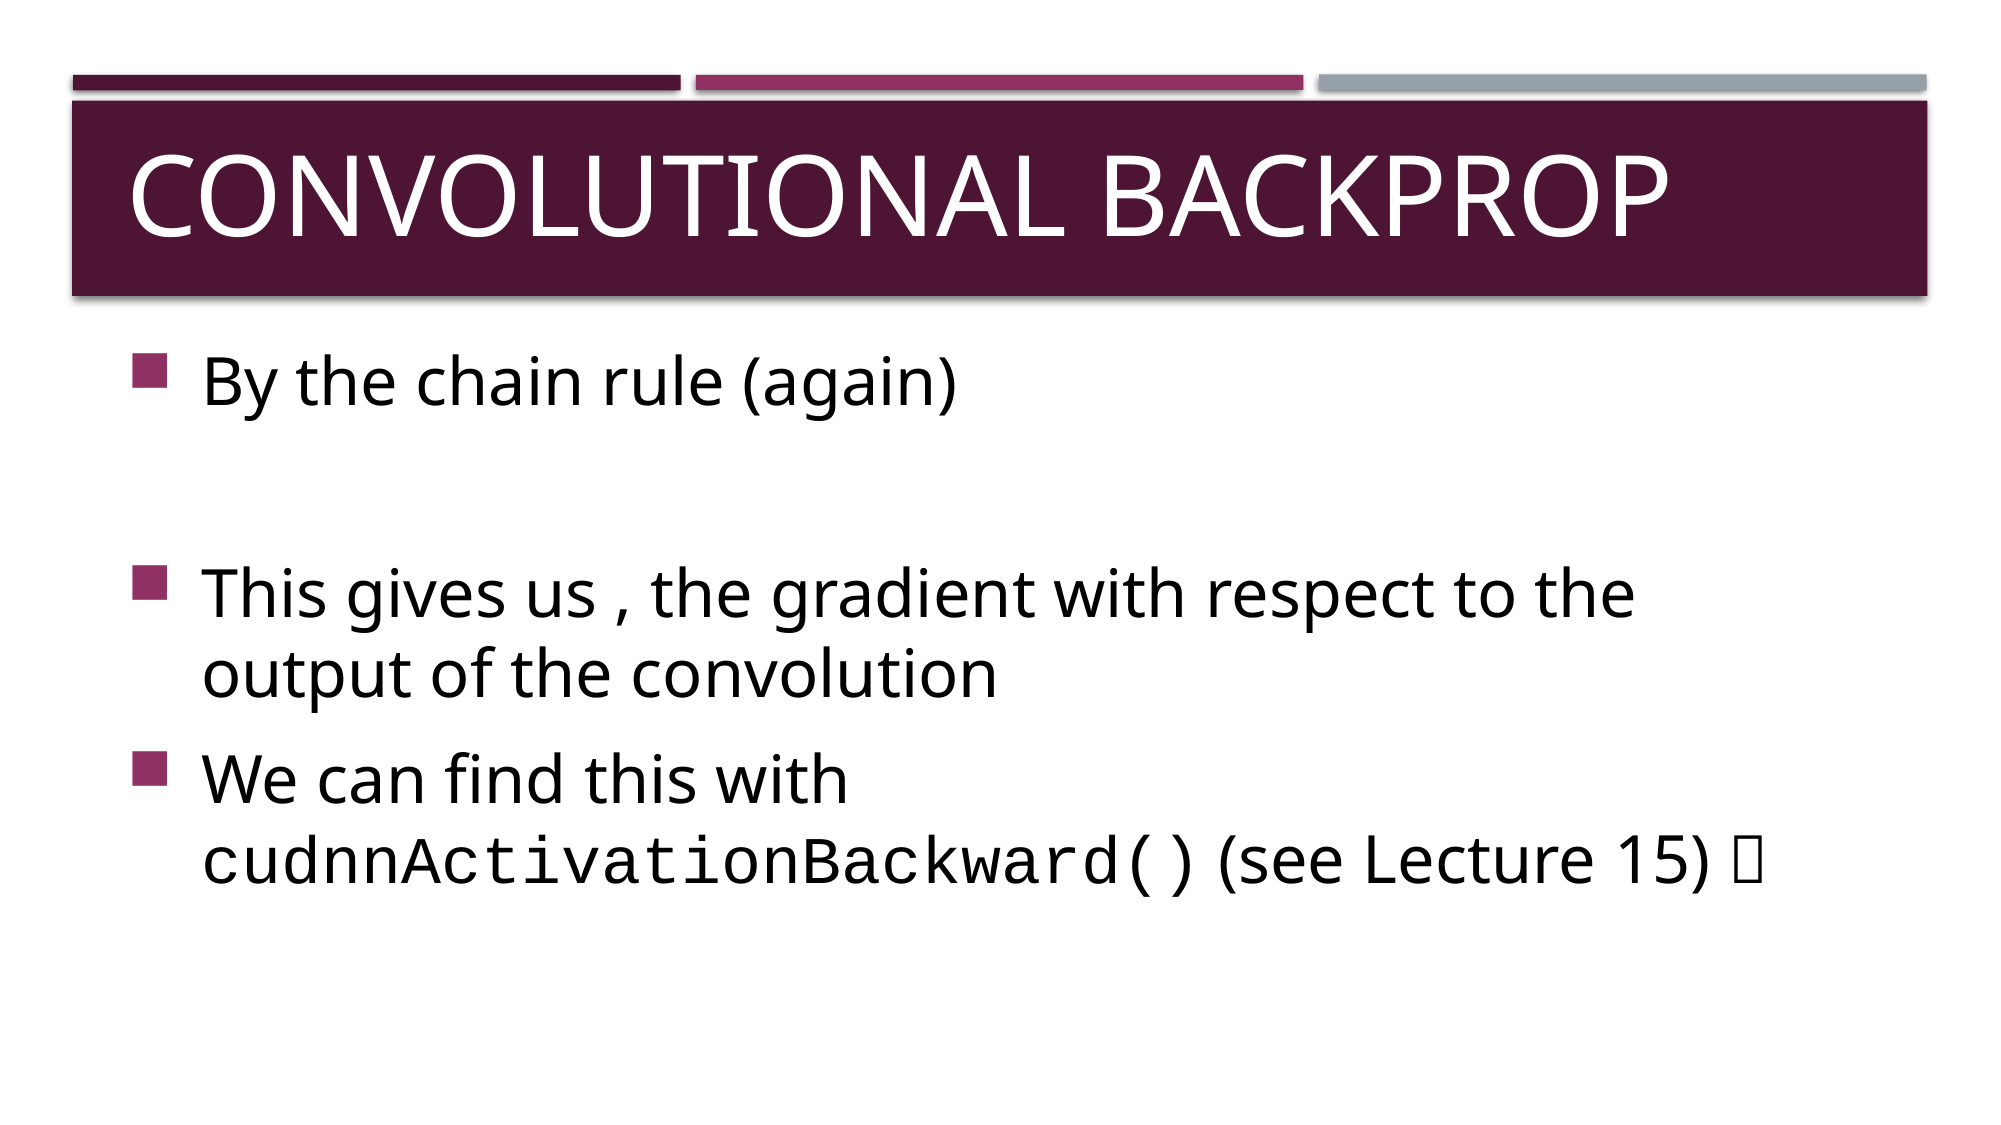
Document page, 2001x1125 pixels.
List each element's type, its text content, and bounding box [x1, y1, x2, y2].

title Convolutional Backprop [111, 114, 1880, 267]
